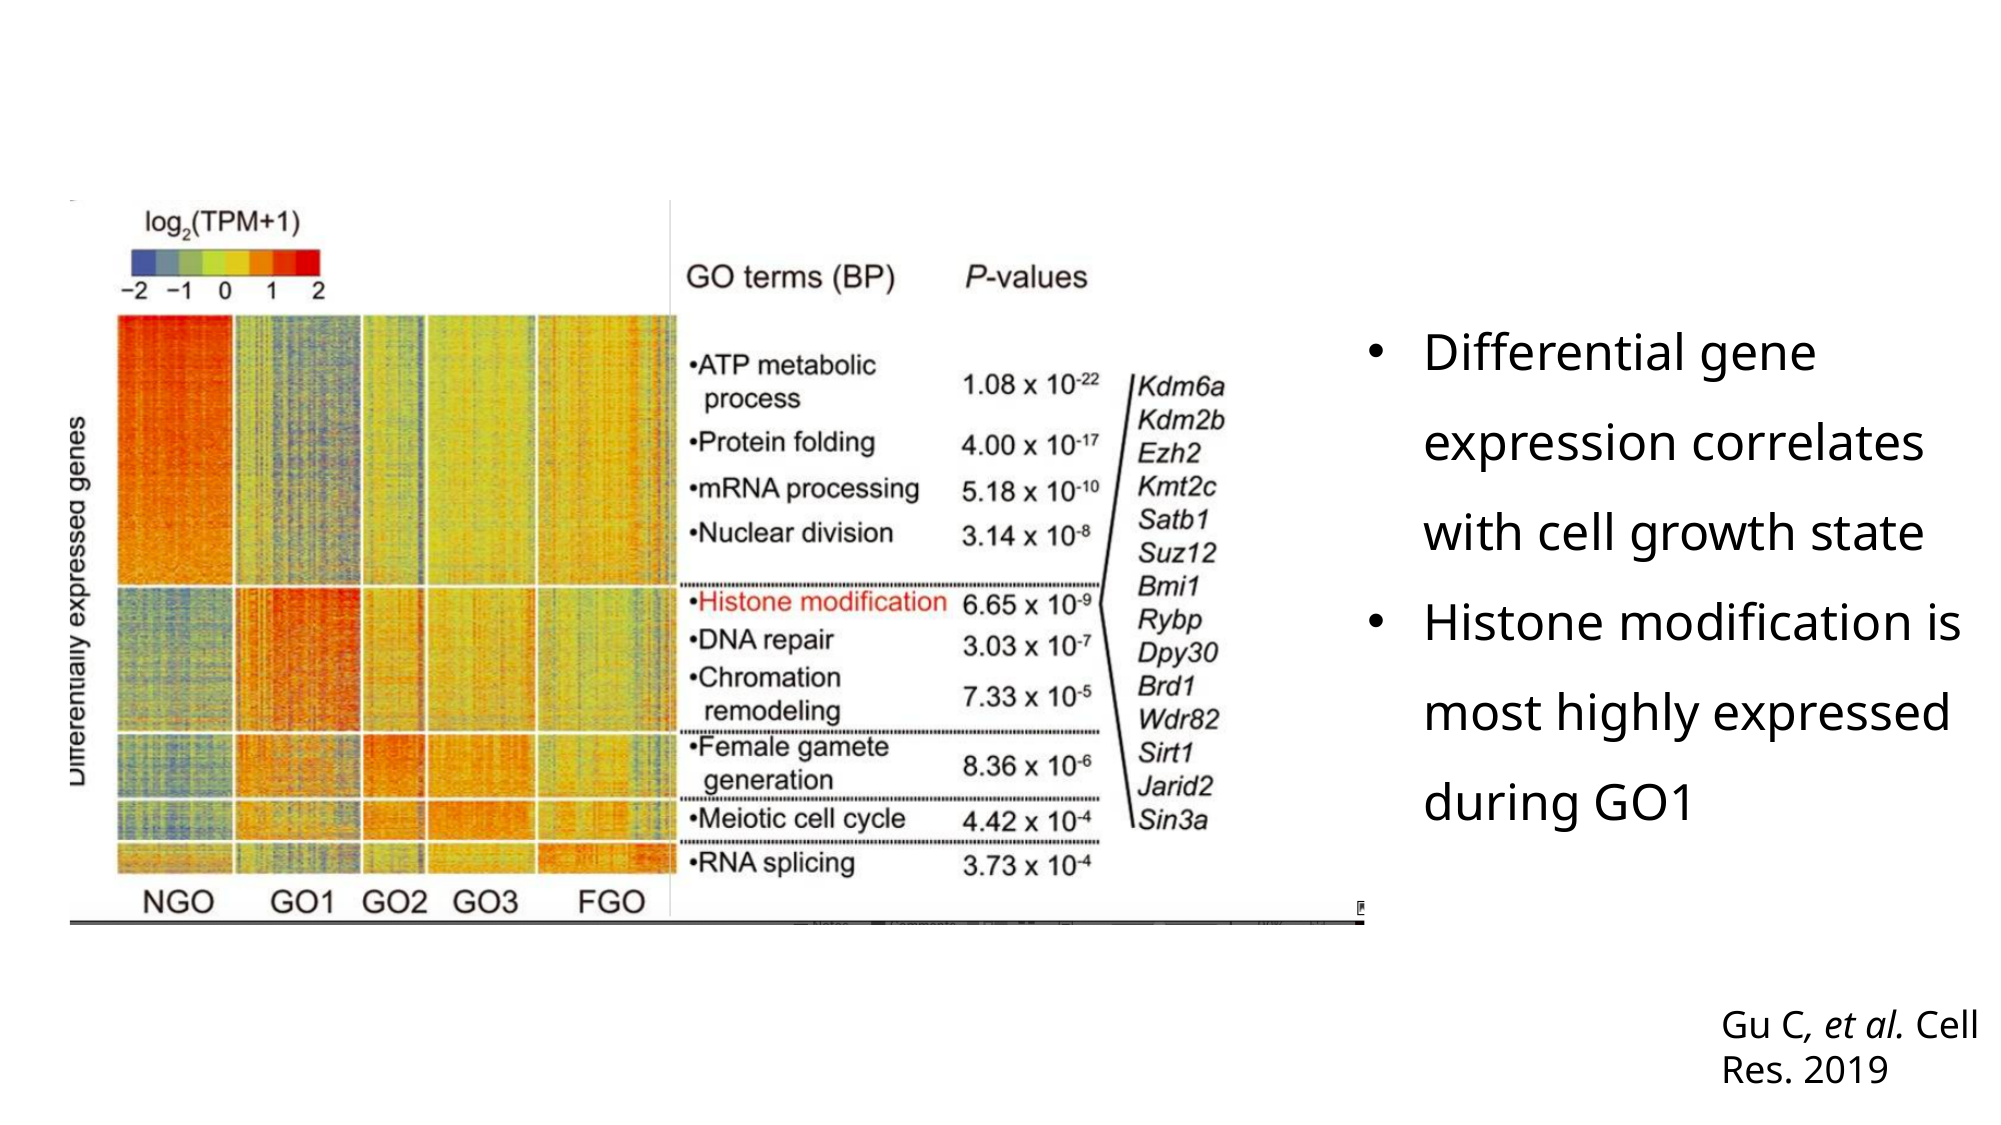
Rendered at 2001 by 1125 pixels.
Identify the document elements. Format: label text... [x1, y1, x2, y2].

text_box Differential gene expression correlates with cell growth state Histone modification is most highly expressed during GO1 [1352, 283, 1988, 928]
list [69, 199, 1365, 926]
text_box Gu C, et al. Cell Res. 2019 [1706, 993, 2000, 1099]
